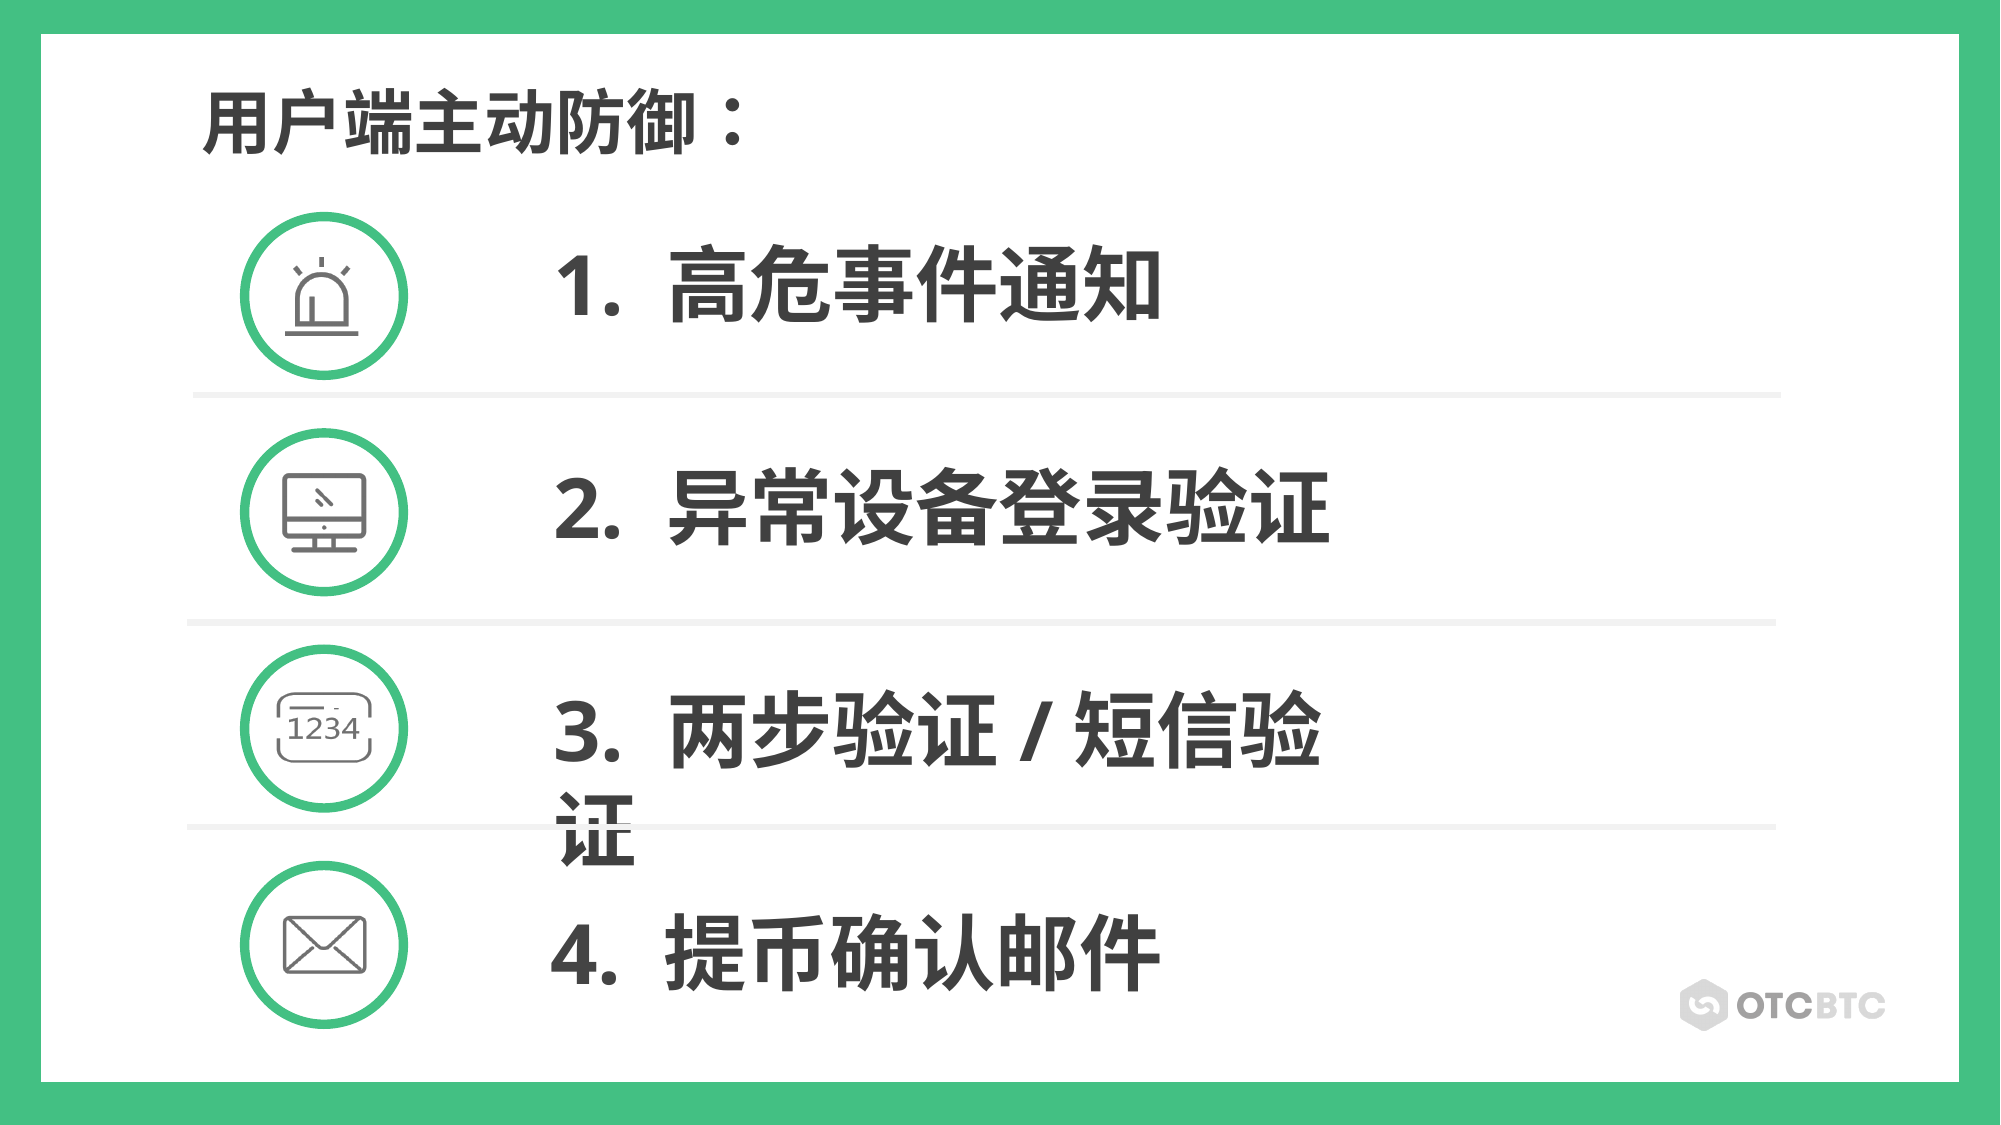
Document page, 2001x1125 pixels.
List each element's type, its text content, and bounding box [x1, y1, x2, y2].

text_box [243, 893, 262, 997]
picture [262, 884, 386, 1006]
text_box [47, 40, 1953, 1076]
picture [285, 257, 363, 336]
text_box [243, 215, 405, 377]
text_box [243, 648, 405, 810]
text_box 4. 提币确认邮件 [535, 893, 1178, 1009]
text_box [386, 893, 405, 997]
picture [276, 680, 372, 777]
text_box 用户端主动防御： [187, 70, 1708, 171]
picture [1680, 979, 1885, 1032]
text_box [271, 1006, 377, 1026]
text_box 3. 两步验证/短信验证 [538, 670, 1383, 824]
text_box 1. 高危事件通知 [538, 224, 1443, 340]
text_box [271, 864, 377, 884]
picture [275, 464, 372, 561]
text_box 3. 两步验证/短信验证 [538, 830, 1383, 886]
text_box 2. 异常设备登录验证 [538, 447, 1557, 563]
text_box [243, 431, 405, 593]
